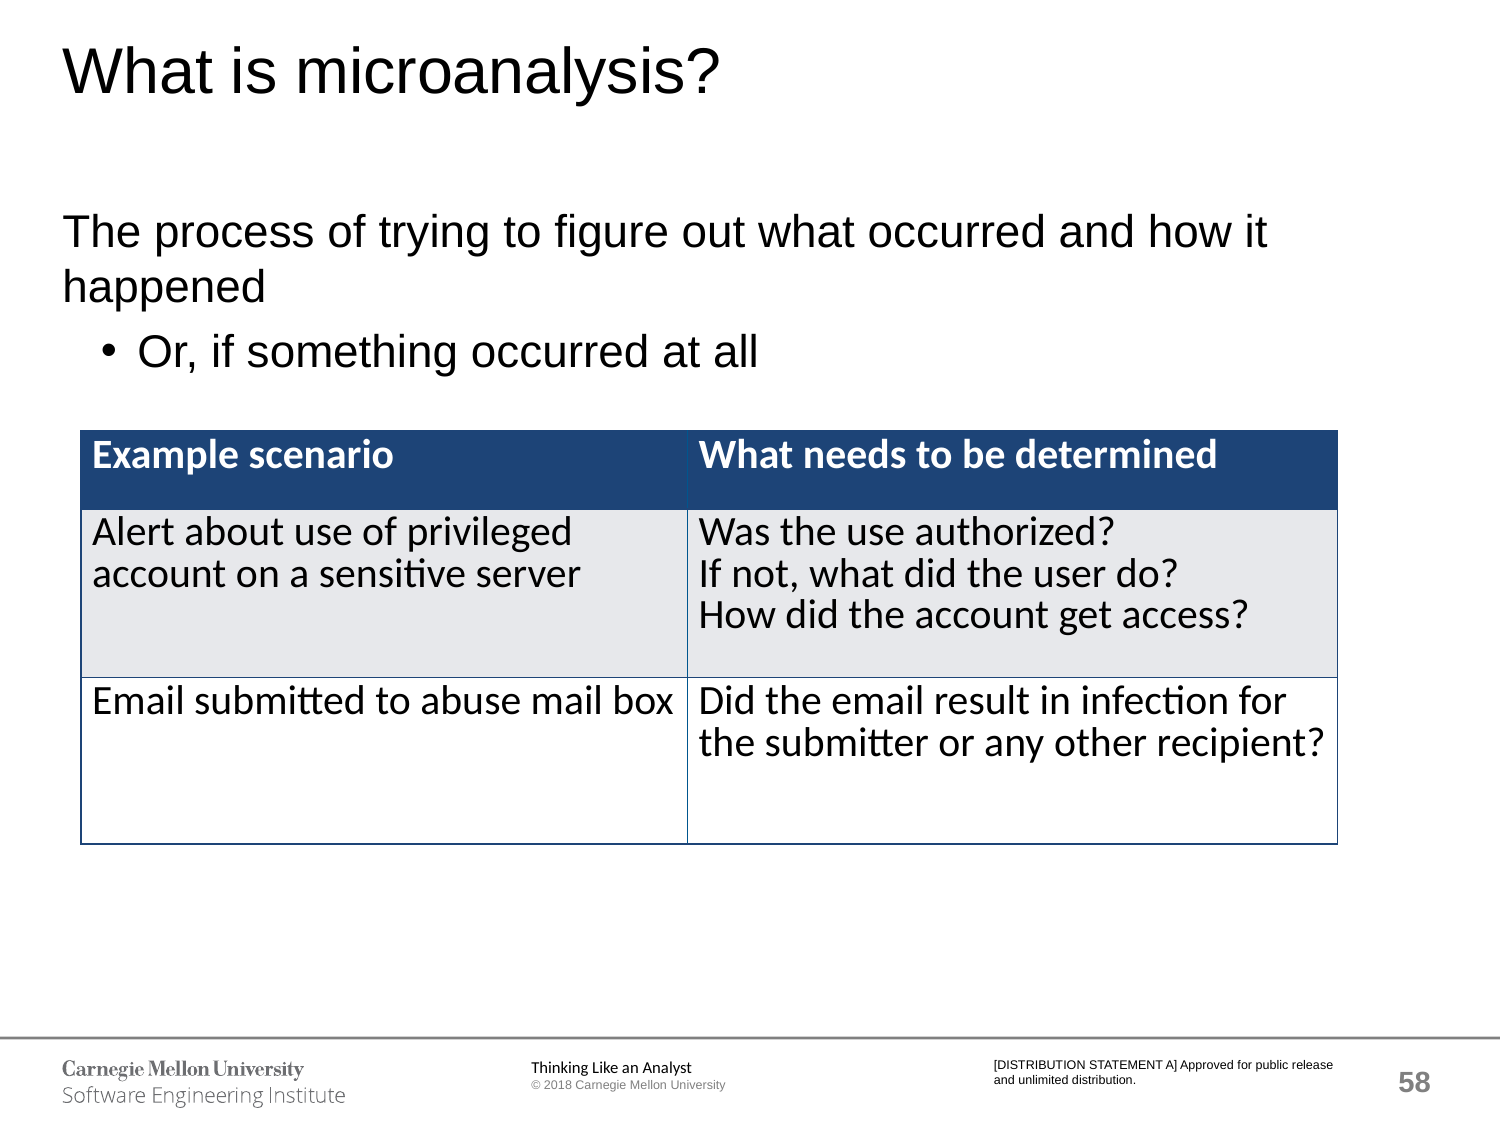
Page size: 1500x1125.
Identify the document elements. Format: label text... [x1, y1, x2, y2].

table_cell Alert about use of privileged account on a sensitive server [82, 510, 687, 677]
table_header Example scenario [82, 432, 687, 508]
table_cell Was the use authorized? If not, what did the user do? How did the account get access? [688, 510, 1337, 677]
table_cell Did the email result in infection for the submitter or any other recipient? [688, 678, 1337, 843]
list The process of trying to figure out what occurred and how it happened Or, if something occurred at all [62, 201, 1431, 1000]
table_header What needs to be determined [688, 432, 1337, 508]
table_cell Email submitted to abuse mail box [82, 678, 687, 843]
title What is microanalysis? [62, 37, 1338, 182]
